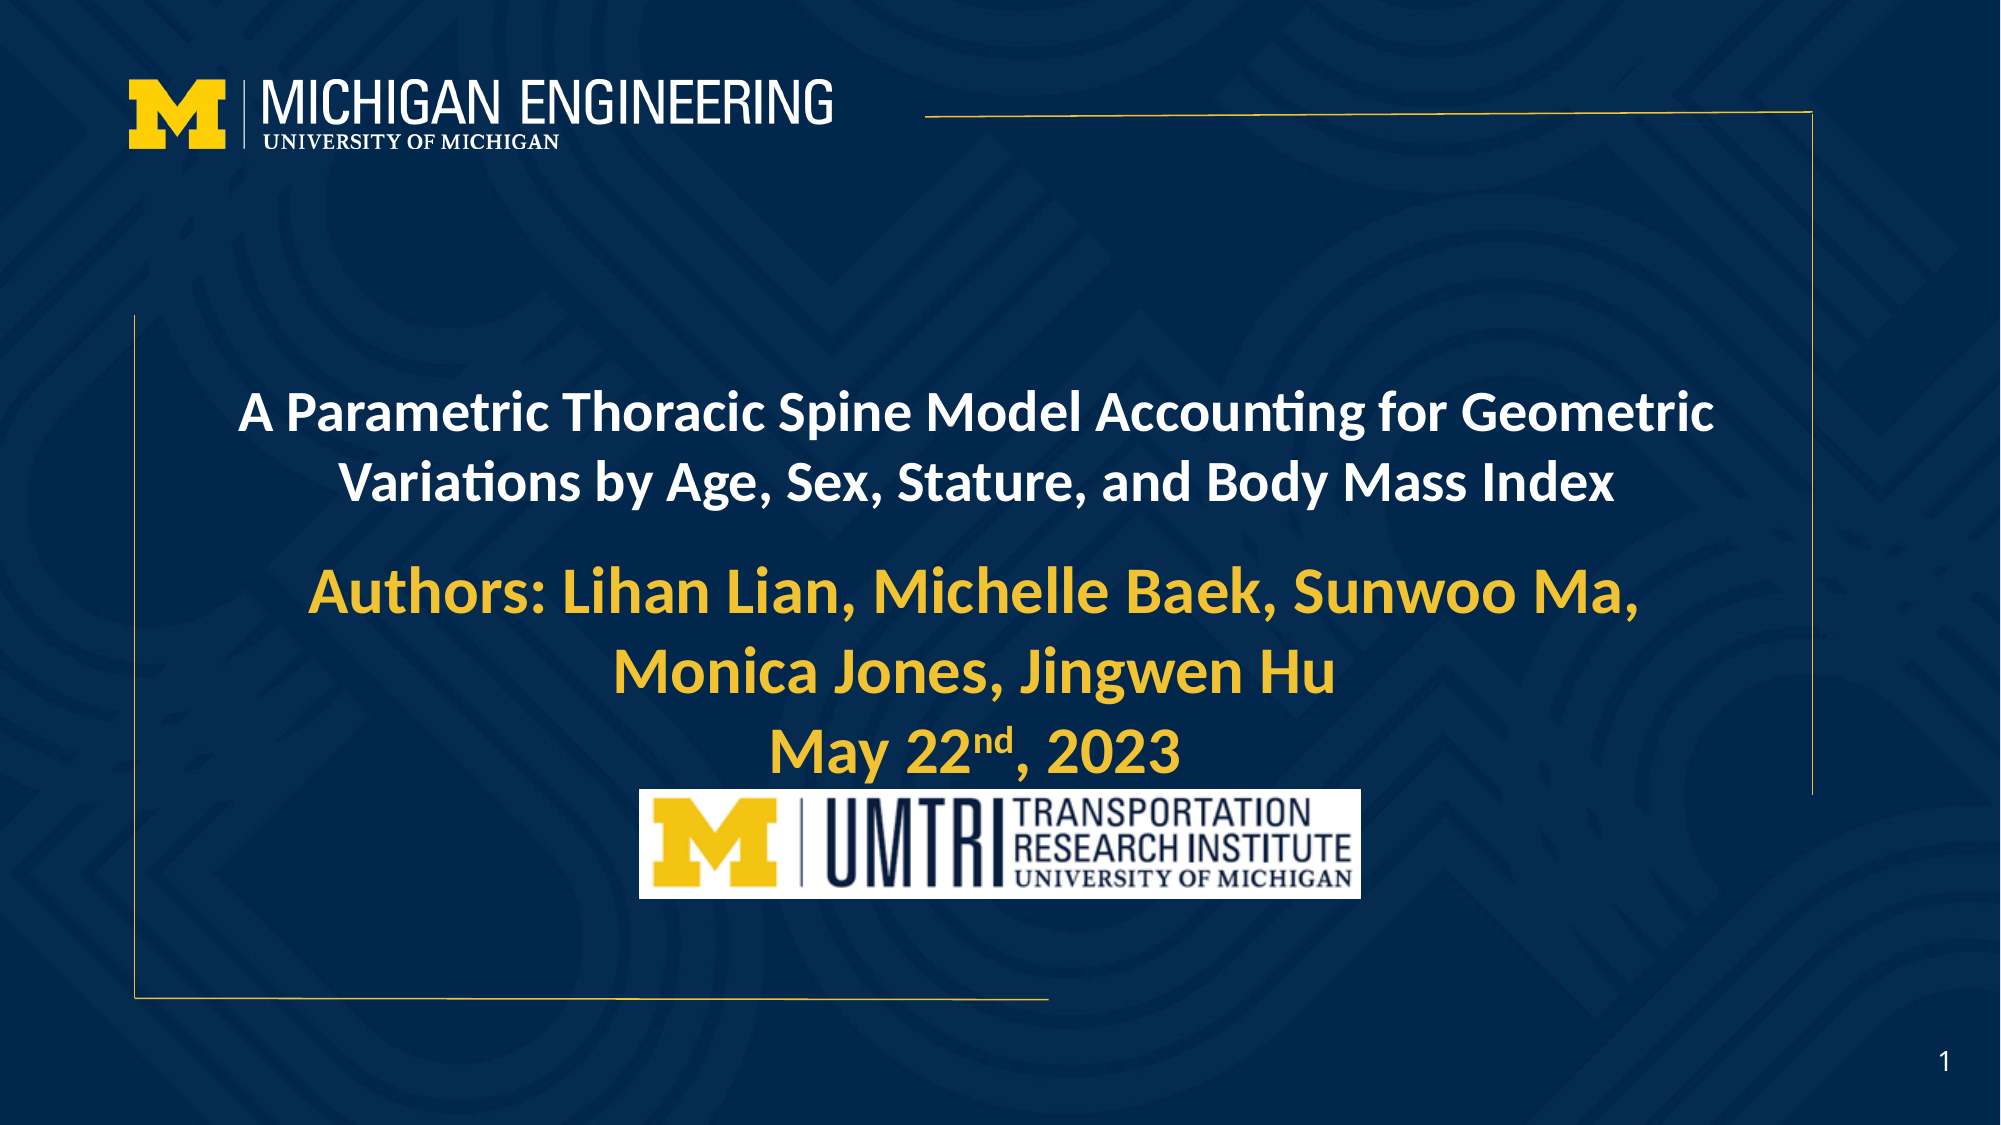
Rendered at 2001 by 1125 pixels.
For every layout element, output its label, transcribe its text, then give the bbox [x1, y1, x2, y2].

text_box [197, 734, 1778, 925]
subtitle Authors: Lihan Lian, Michelle Baek, Sunwoo Ma, Monica Jones, Jingwen Hu May 22nd, 2023 [183, 526, 1768, 671]
title A Parametric Thoracic Spine Model Accounting for Geometric Variations by Age, Sex, Stature, and Body Mass Index [186, 353, 1768, 526]
picture [0, 0, 2001, 1125]
slide_number 1 [1853, 1019, 1974, 1106]
